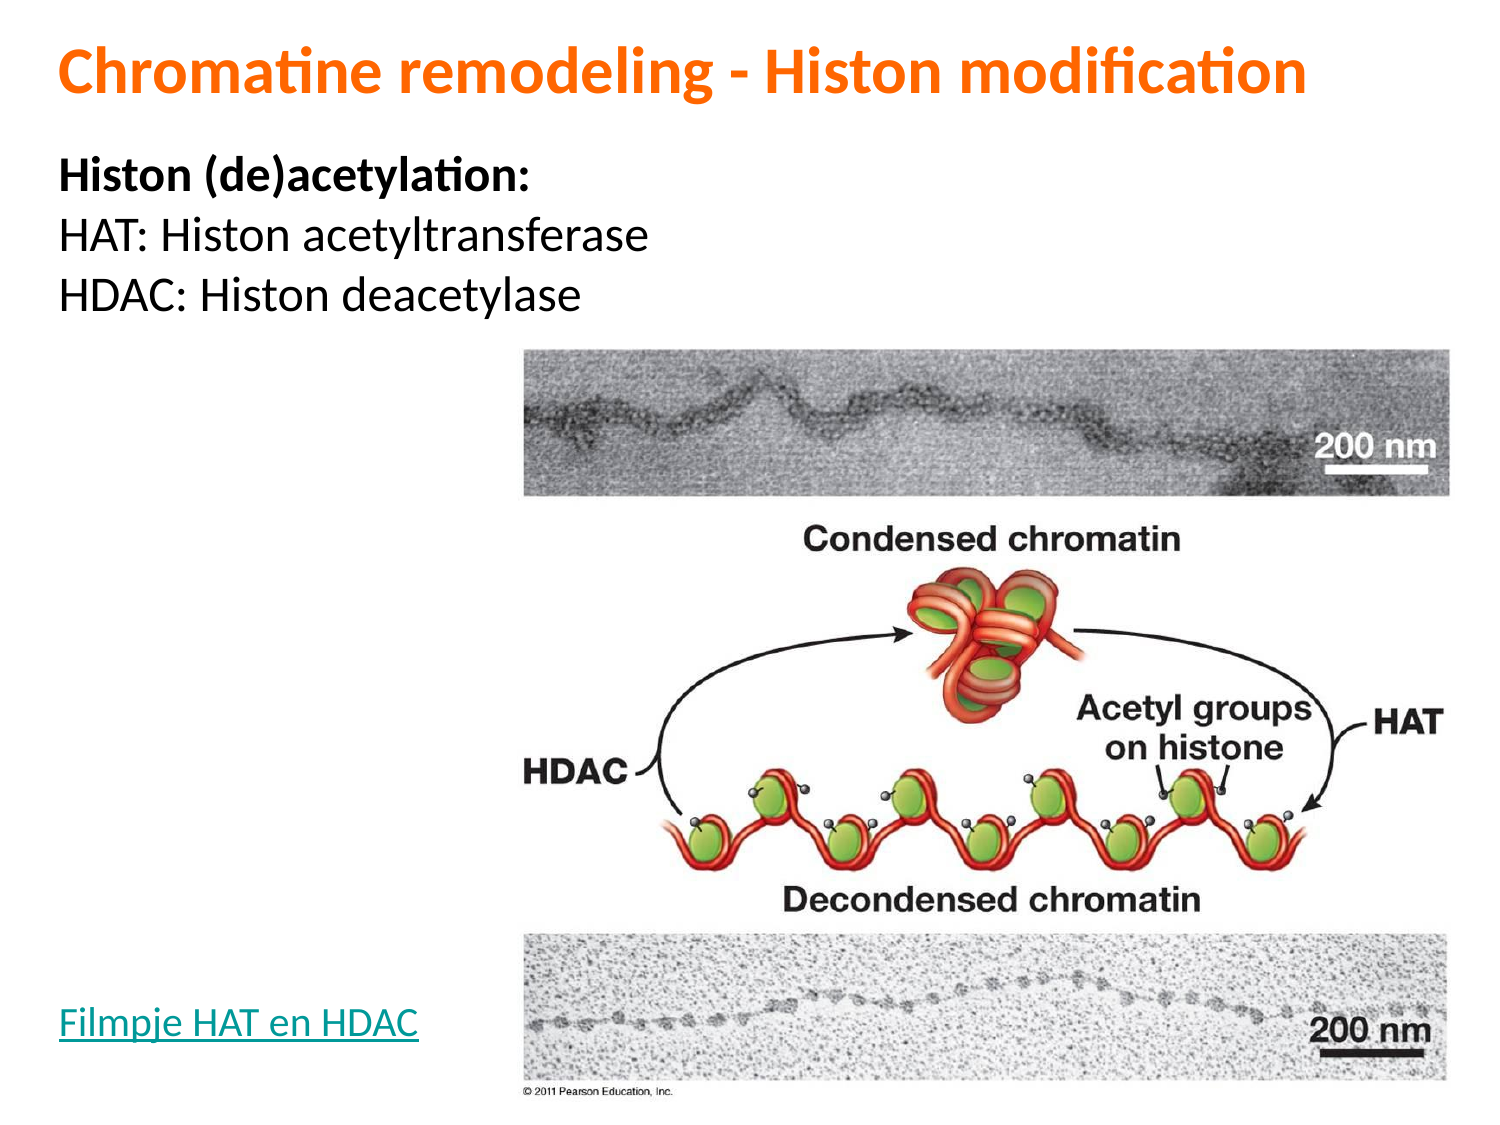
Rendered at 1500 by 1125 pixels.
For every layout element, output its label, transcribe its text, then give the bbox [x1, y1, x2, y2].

list Filmpje HAT en HDAC [43, 987, 484, 1085]
picture [516, 341, 1455, 1107]
title Chromatine remodeling - Histon modification [43, 0, 1415, 135]
text_box Histon (de)acetylation: HAT: Histon acetyltransferase HDAC: Histon deacetylase [43, 134, 794, 330]
